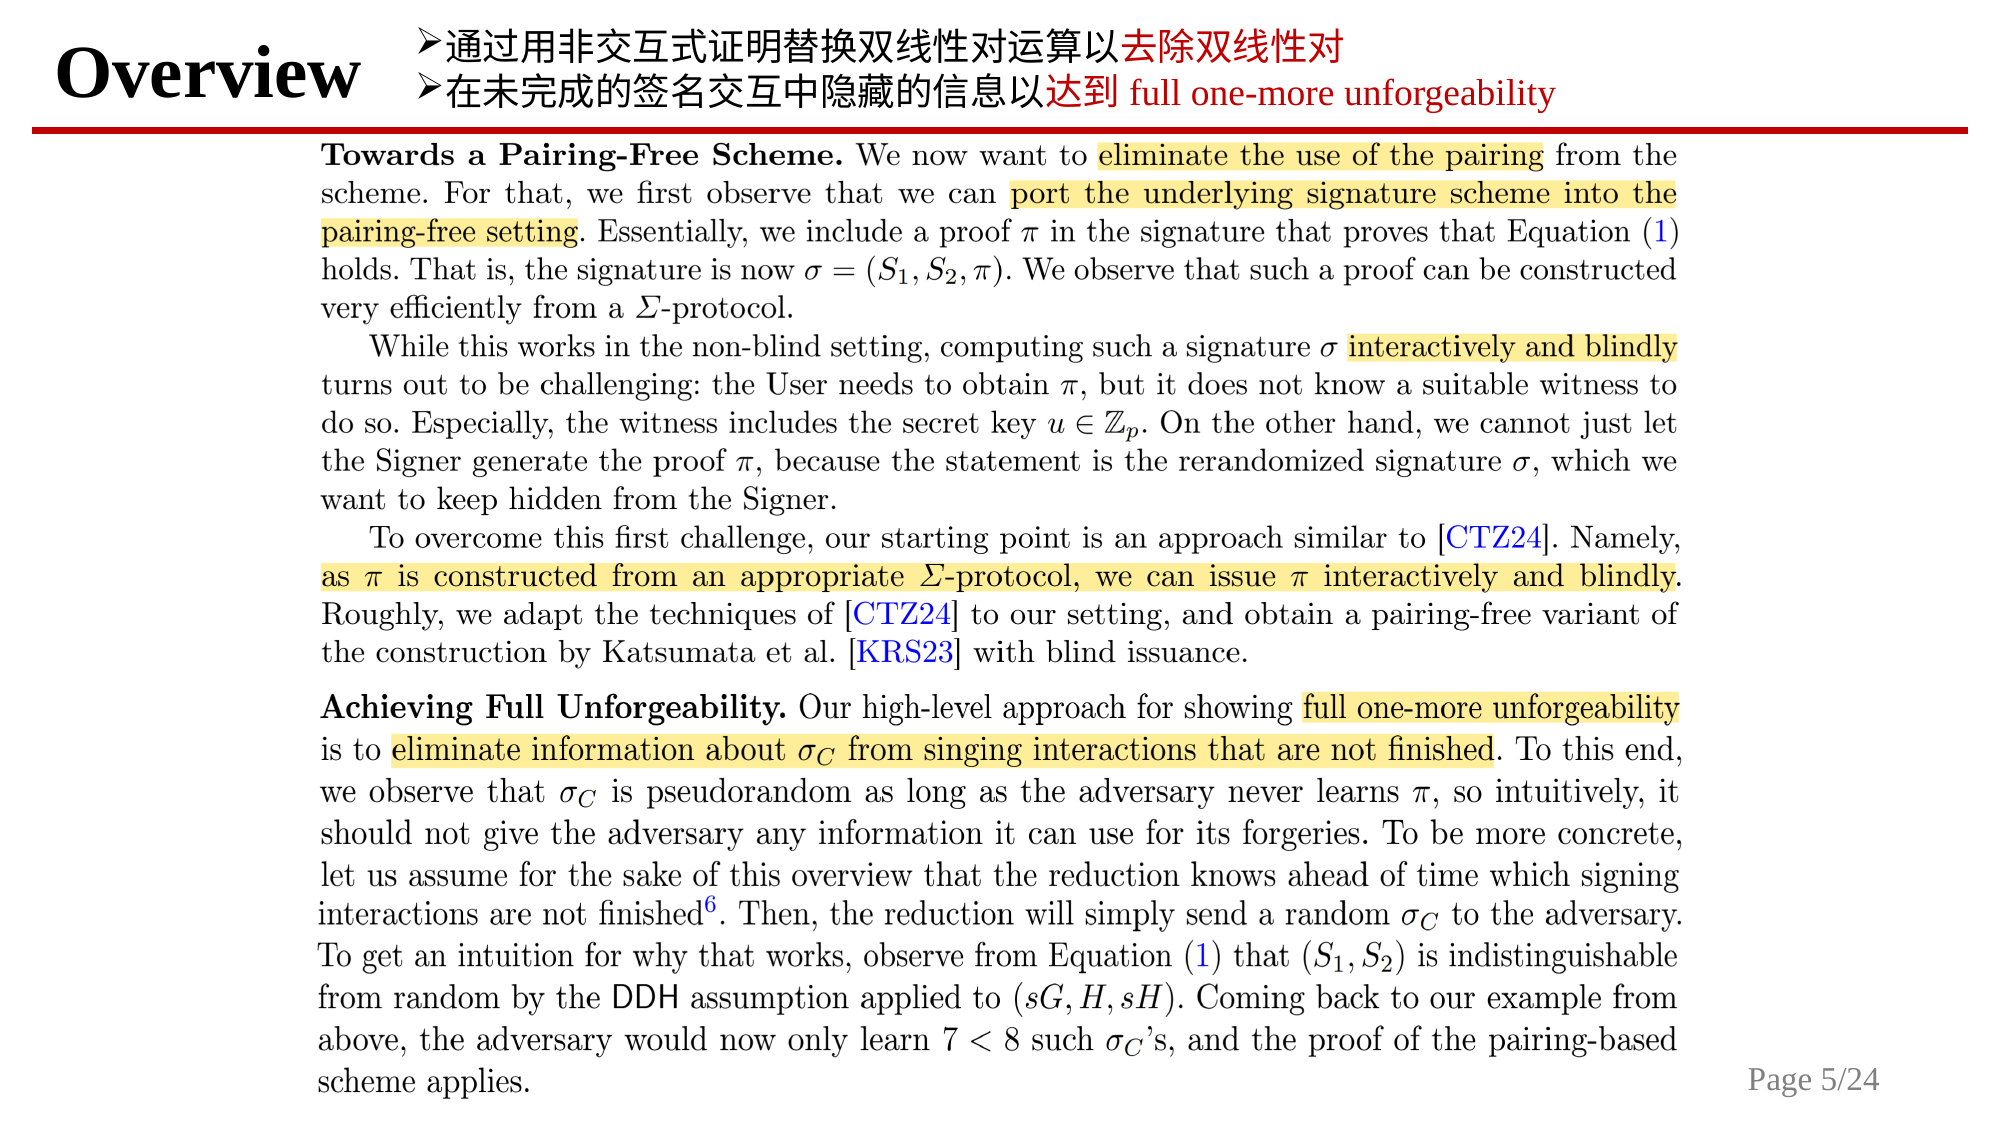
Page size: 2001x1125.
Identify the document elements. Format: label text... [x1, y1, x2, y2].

picture [314, 138, 1686, 672]
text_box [314, 688, 1686, 1100]
text_box Overview [39, 15, 378, 121]
